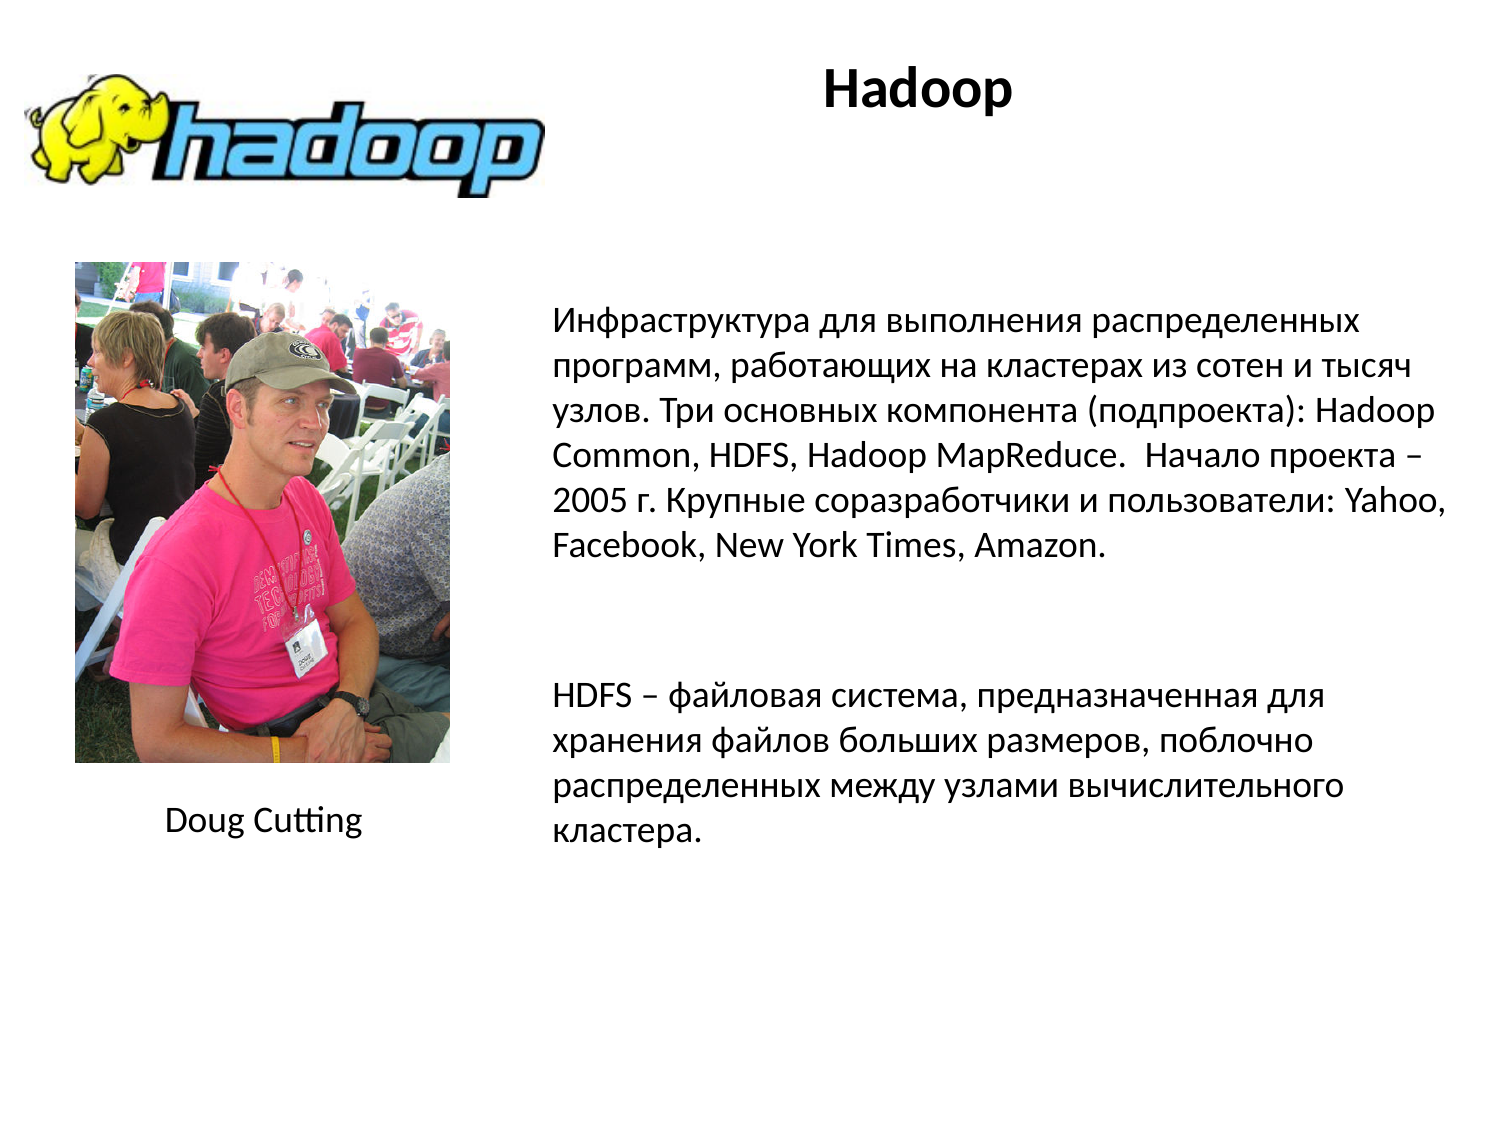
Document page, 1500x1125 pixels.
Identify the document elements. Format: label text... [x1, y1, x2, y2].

title Hadoop [687, 37, 1150, 130]
picture [24, 74, 545, 198]
text_box HDFS – файловая система, предназначенная для хранения файлов больших размеров, поблочно распределенных между узлами вычислительного кластера. [537, 662, 1463, 858]
text_box Doug Cutting [149, 787, 388, 848]
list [74, 262, 451, 763]
text_box Инфраструктура для выполнения распределенных программ, работающих на кластерах из сотен и тысяч узлов. Три основных компонента (подпроекта): Hadoop Common, HDFS, Hadoop MapReduce. Начало проекта – 2005 г. Крупные соразработчики и пользователи: Yahoo, Facebook, New York Times, Amazon. [537, 287, 1463, 573]
